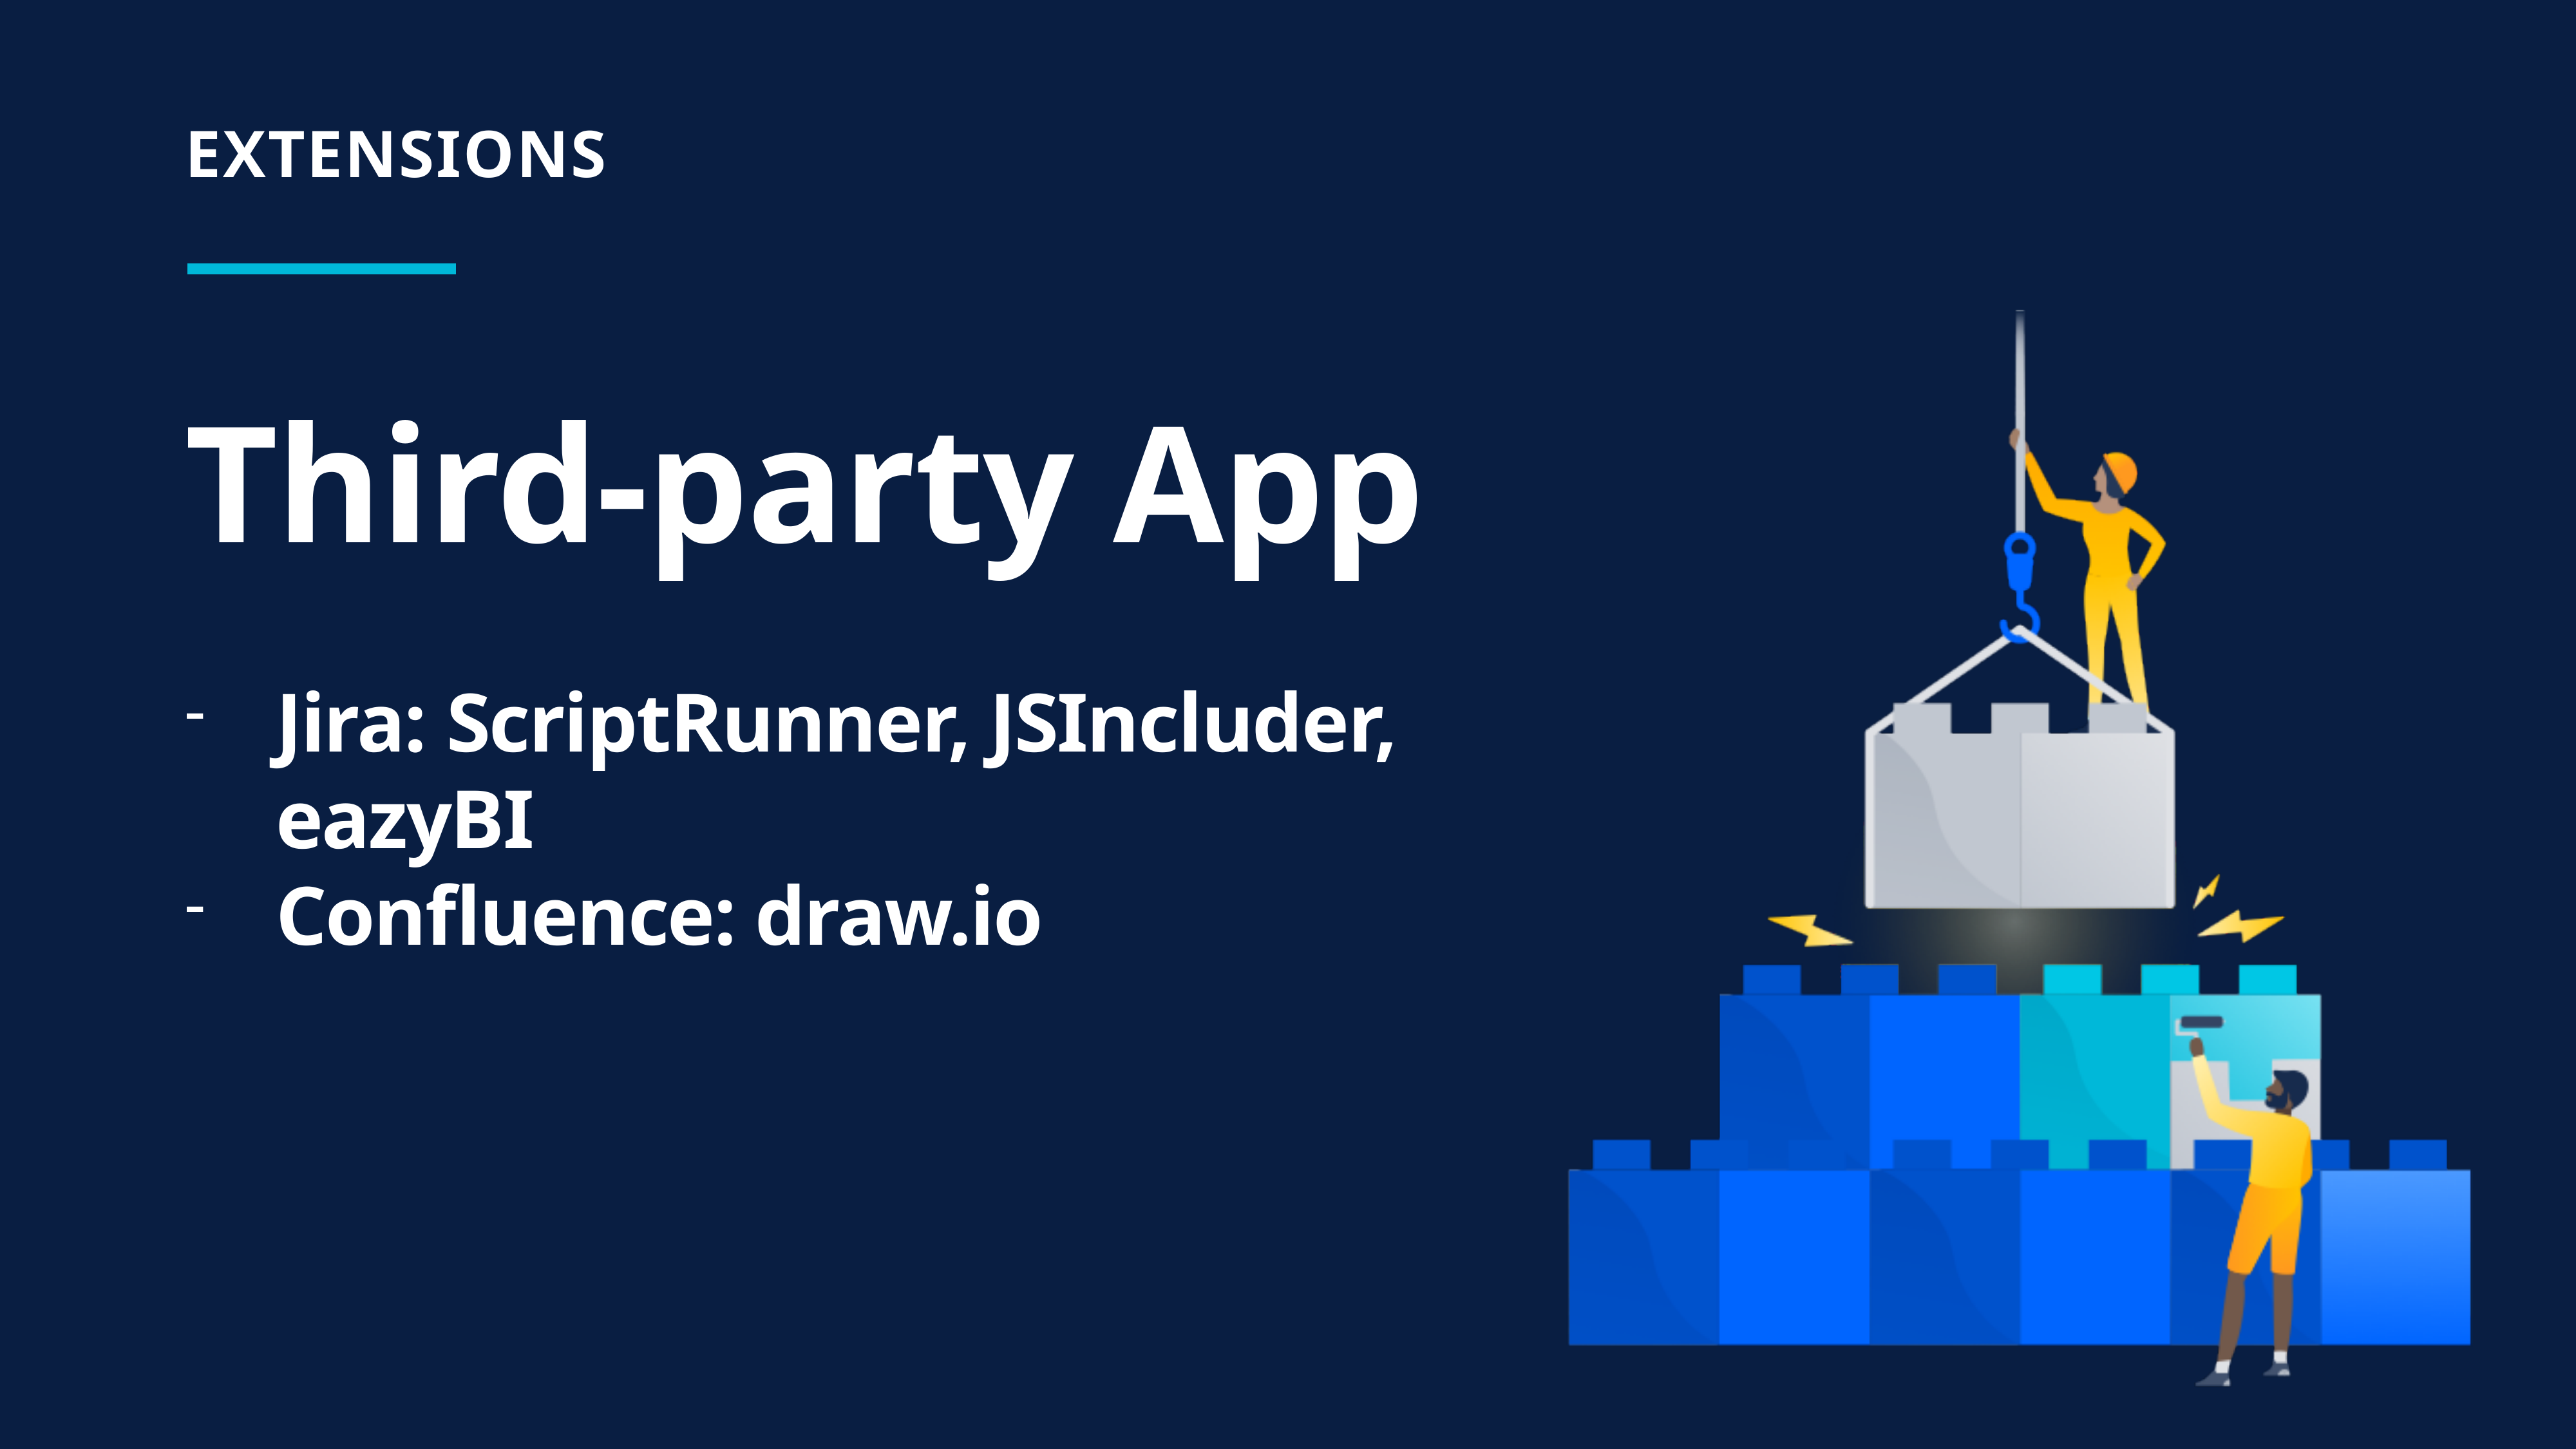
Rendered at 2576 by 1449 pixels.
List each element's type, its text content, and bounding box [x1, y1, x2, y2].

list Third-party App Jira: ScriptRunner, JSIncluder, eazyBI Confluence: draw.io [179, 375, 1481, 875]
list Extensions [179, 107, 2381, 197]
picture [1481, 309, 2473, 1408]
